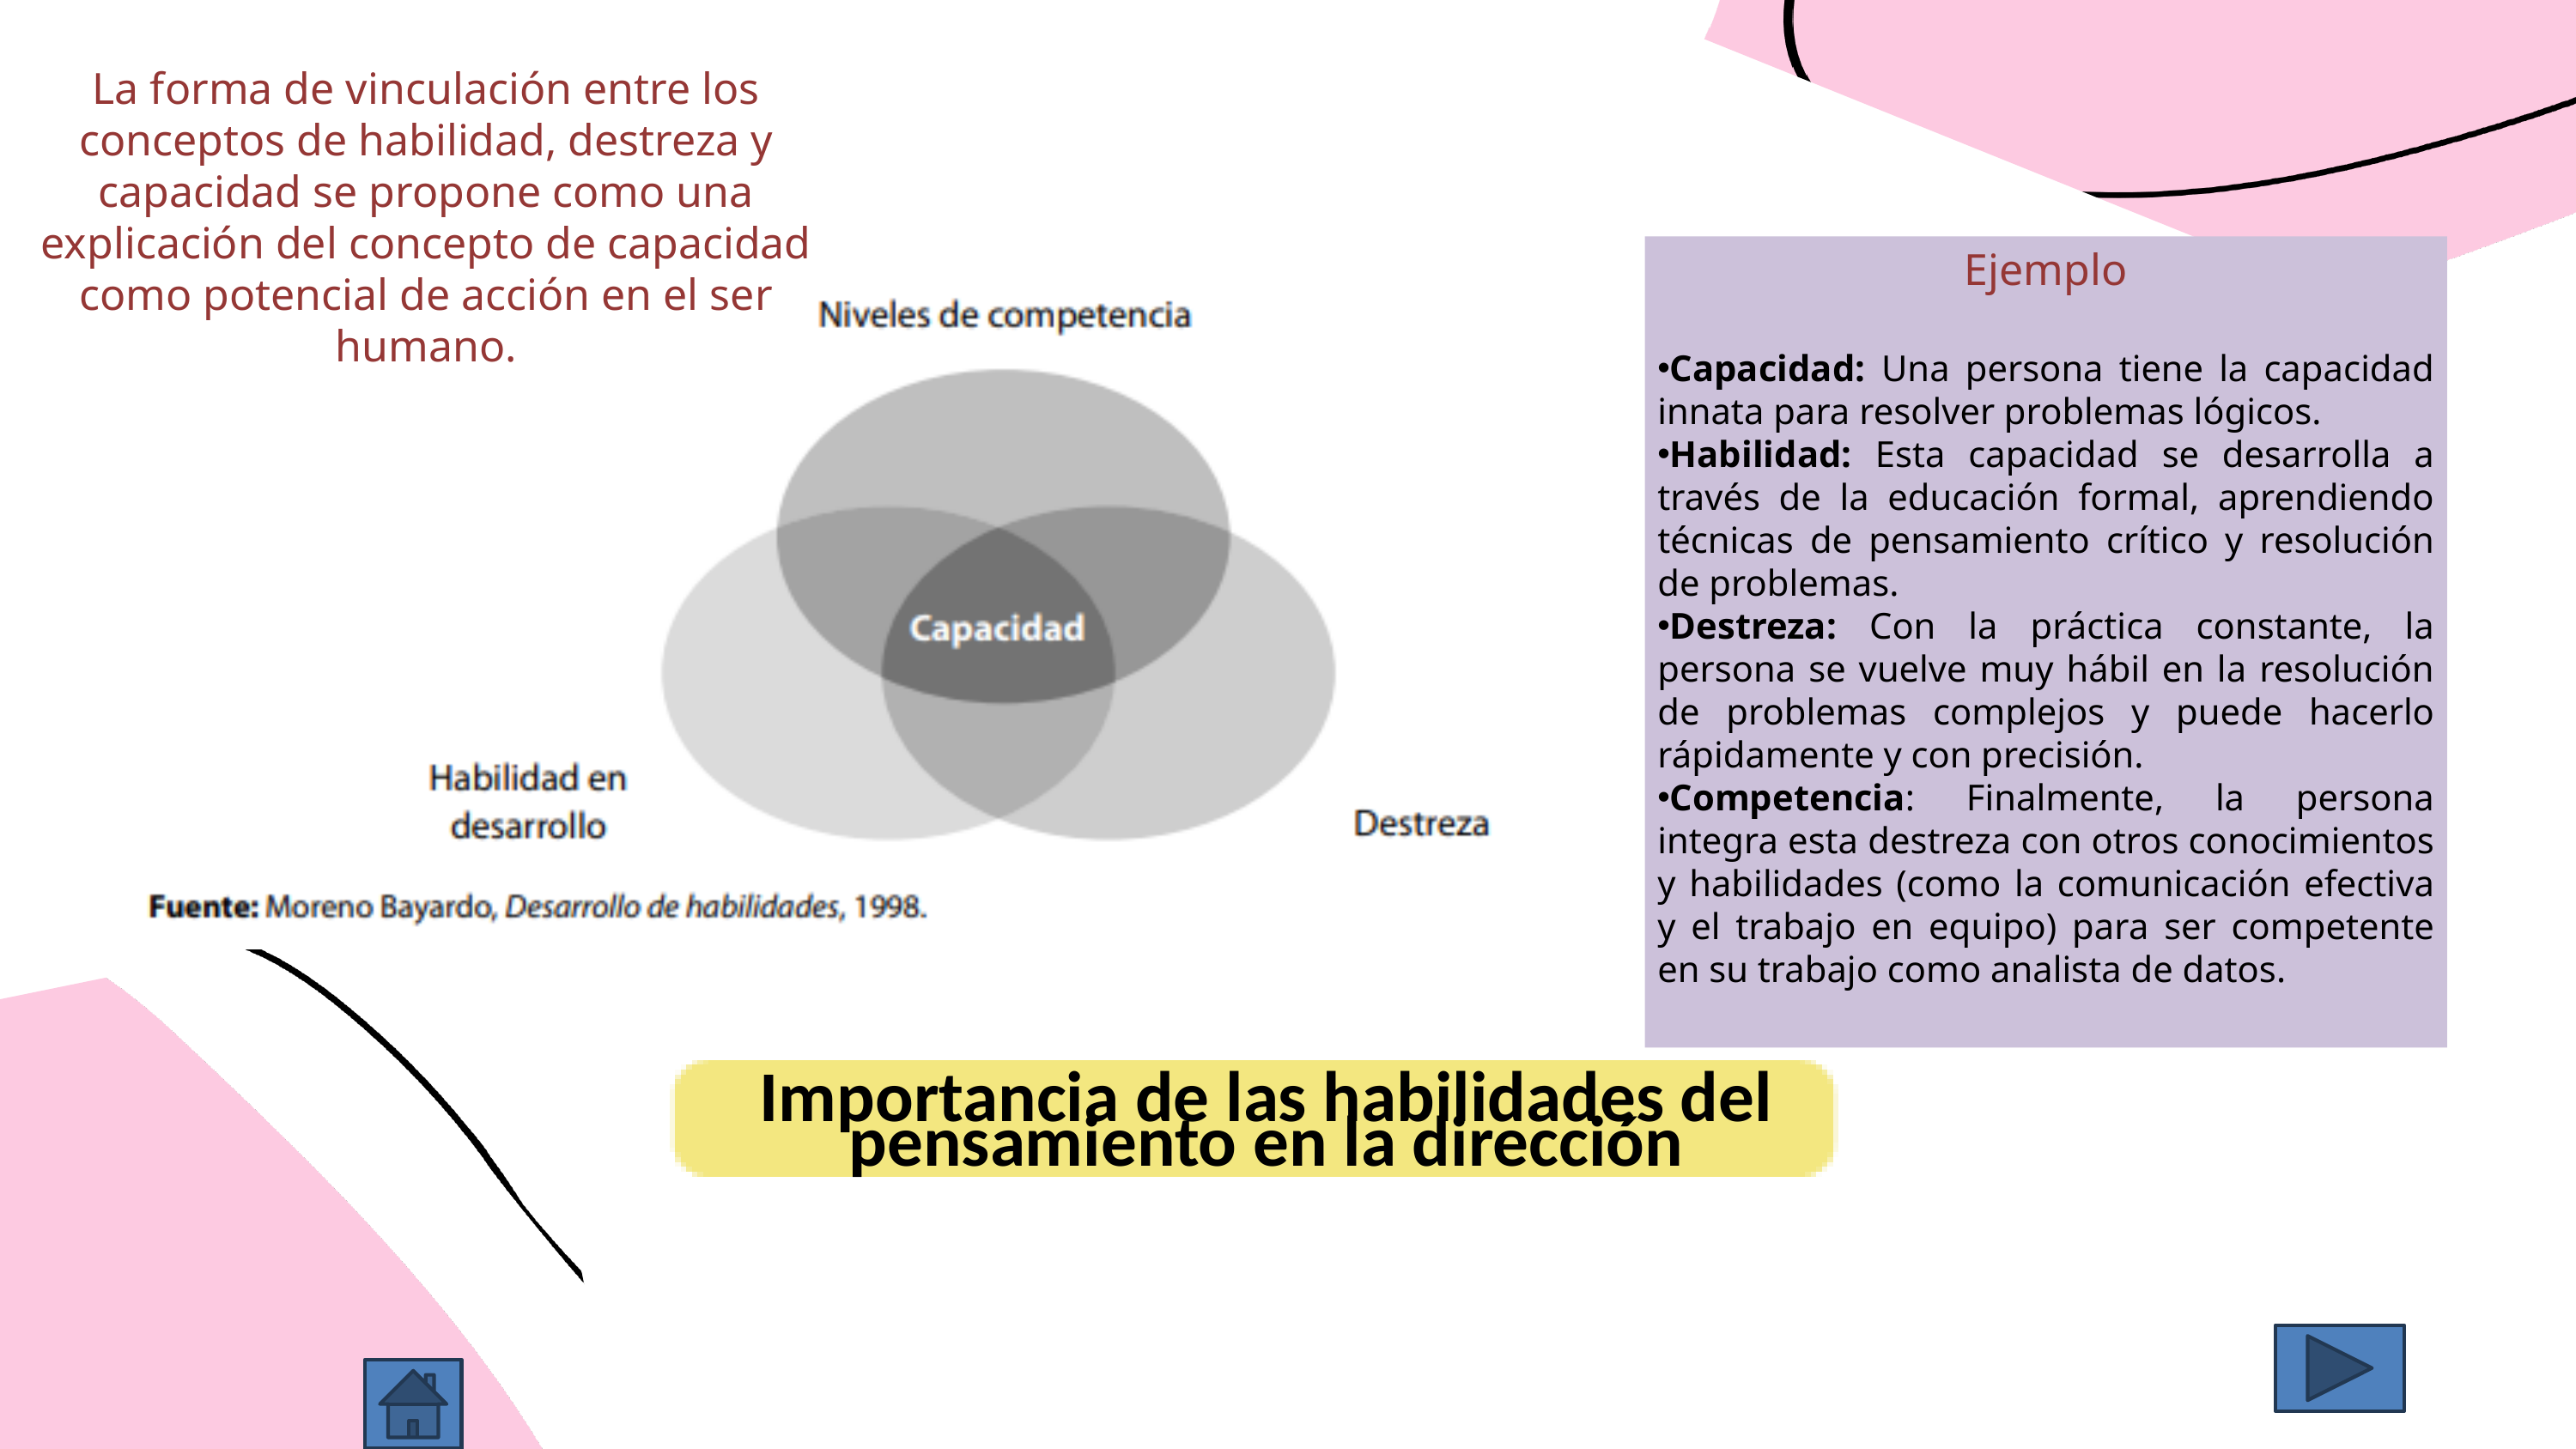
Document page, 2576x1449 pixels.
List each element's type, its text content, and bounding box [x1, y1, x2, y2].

text_box [2274, 1324, 2406, 1413]
text_box La forma de vinculación entre los conceptos de habilidad, destreza y capacidad se propone como una explicación del concepto de capacidad como potencial de acción en el ser humano. [25, 55, 828, 378]
text_box [0, 959, 618, 1449]
text_box Ejemplo Capacidad: Una persona tiene la capacidad innata para resolver problemas lógicos. Habilidad: Esta capacidad se desarrolla a través de la educación formal, aprendiendo técnicas de pensamiento crítico y resolución de problemas. Destreza: Con la práctica constante, la persona se vuelve muy hábil en la resolución de problemas complejos y puede hacerlo rápidamente y con precisión. Competencia: Finalmente, la persona integra esta destreza con otros conocimientos y habilidades (como la comunicación efectiva y el trabajo en equipo) para ser competente en su trabajo como analista de datos. [1644, 236, 2447, 1048]
picture [128, 260, 1538, 949]
text_box [1607, 0, 2576, 391]
text_box [363, 1358, 464, 1449]
text_box [665, 1060, 1844, 1177]
text_box Importancia de las habilidades del pensamiento en la dirección [697, 1090, 1836, 1181]
